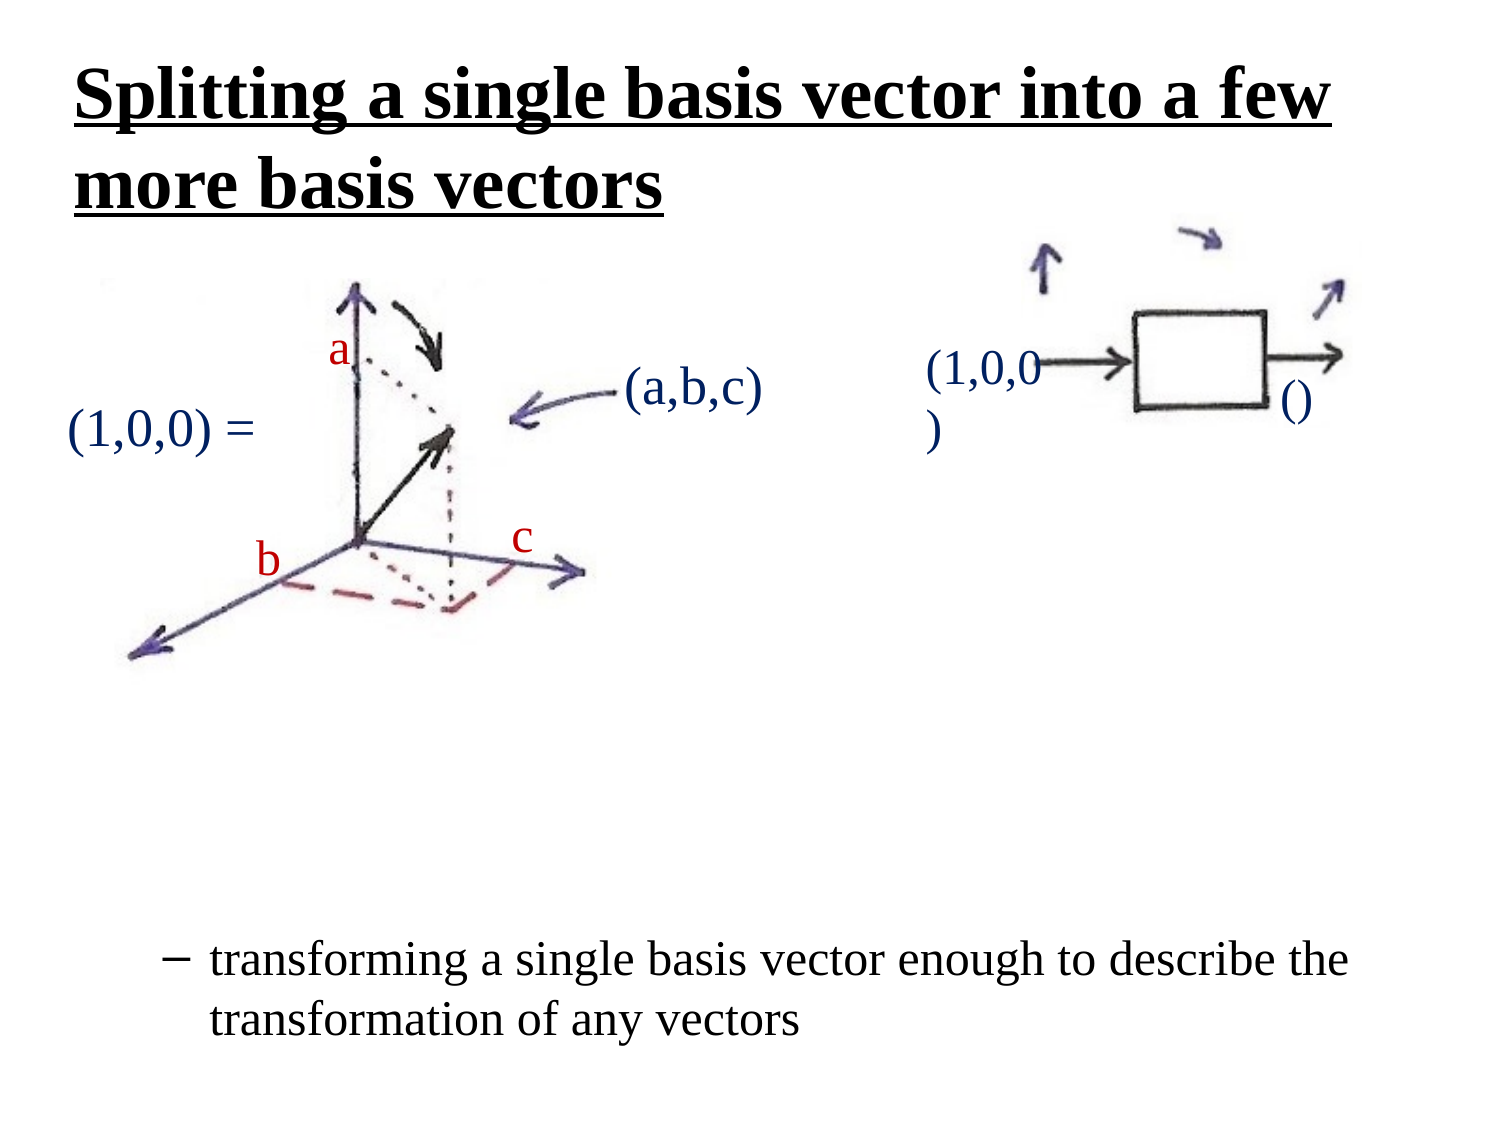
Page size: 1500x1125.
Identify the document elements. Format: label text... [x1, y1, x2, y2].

picture [100, 278, 621, 687]
text_box (1,0,0) [910, 327, 1081, 462]
text_box Splitting a single basis vector into a few more basis vectors [0, 35, 1500, 231]
picture [1021, 211, 1362, 429]
text_box transforming a single basis vector enough to describe the transformation of any vectors [0, 917, 1500, 1053]
text_box (a,b,c) [626, 343, 800, 423]
